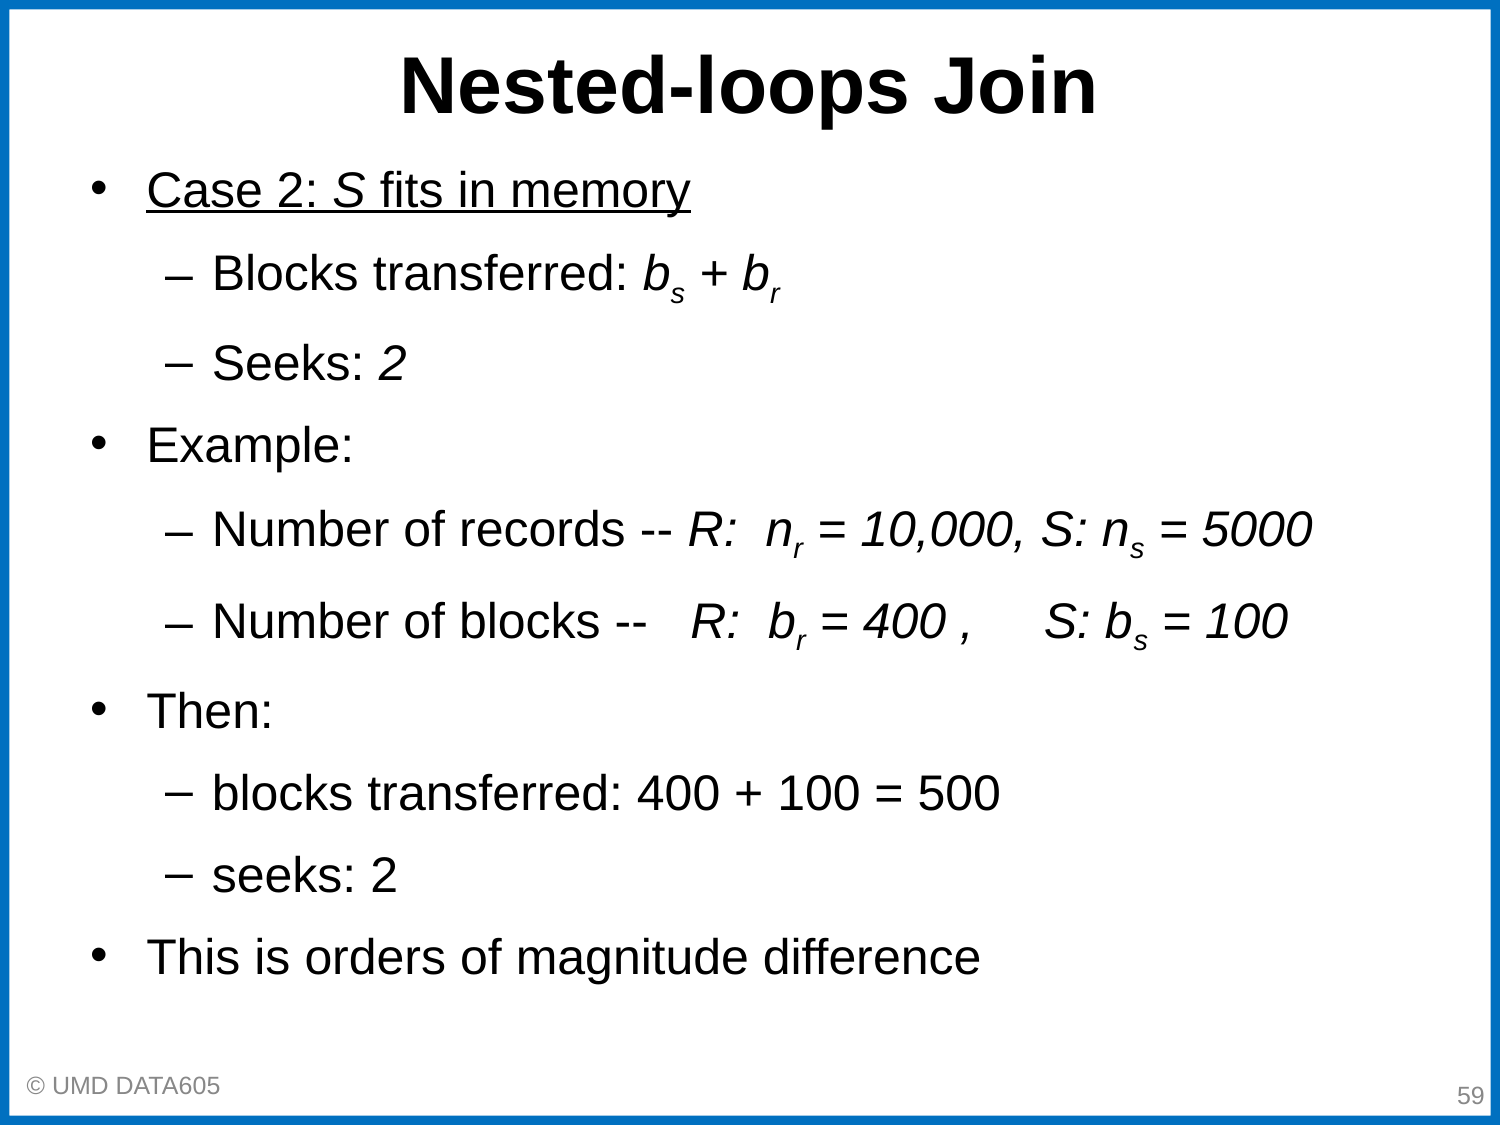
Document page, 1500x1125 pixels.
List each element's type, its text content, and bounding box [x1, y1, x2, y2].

title Nested-loops Join [24, 24, 1475, 138]
list Case 2: S fits in memory Blocks transferred: bs + br Seeks: 2 Example: Number of records -- R: nr = 10,000, S: ns = 5000 Number of blocks -- R: br = 400 , S: bs = 100 Then: blocks transferred: 400 + 100 = 500 seeks: 2 This is orders of magnitude difference [75, 137, 1425, 1066]
slide_number ‹#› [1149, 1065, 1500, 1125]
